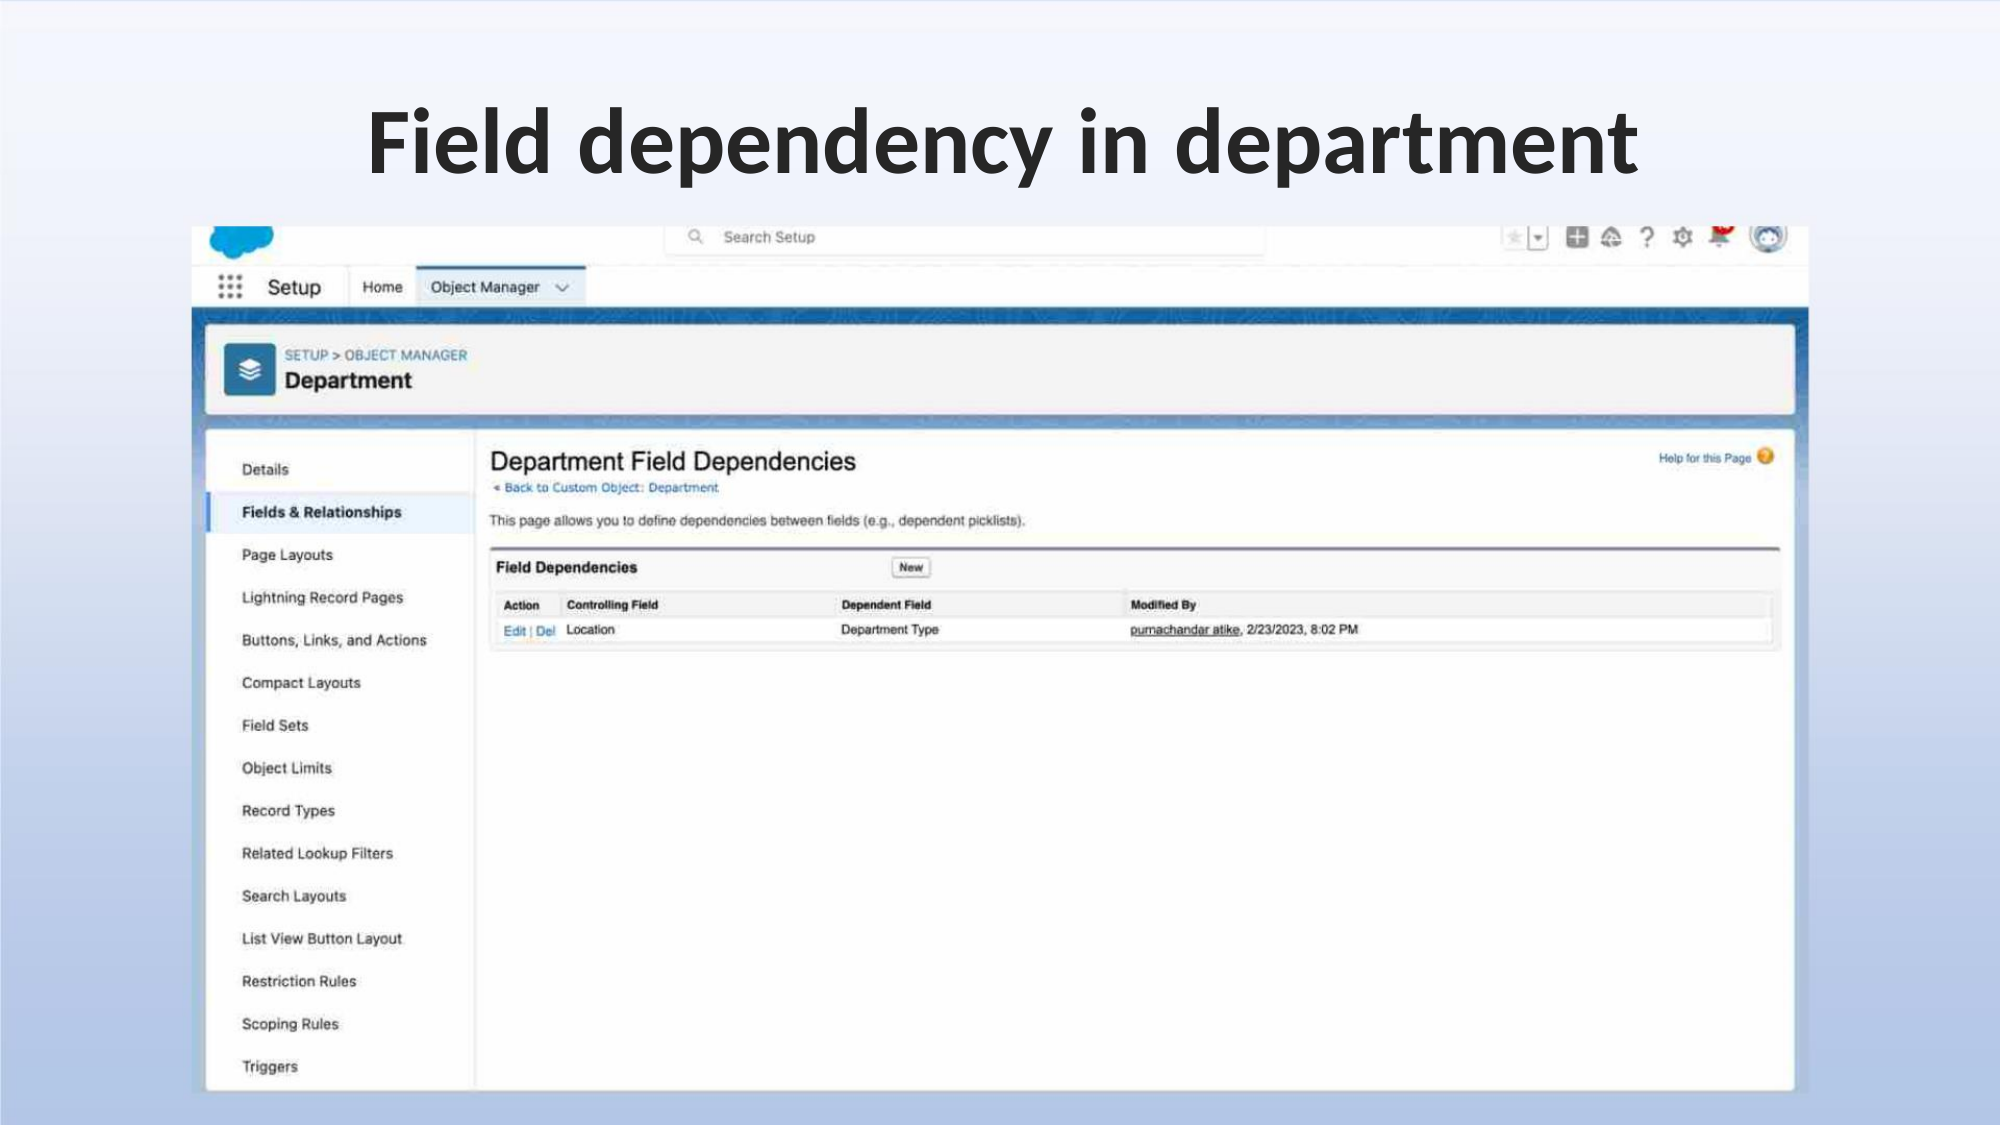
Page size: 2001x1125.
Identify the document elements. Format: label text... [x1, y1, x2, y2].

text_box [0, 0, 2000, 1125]
text_box Field dependency in department [367, 97, 1658, 192]
